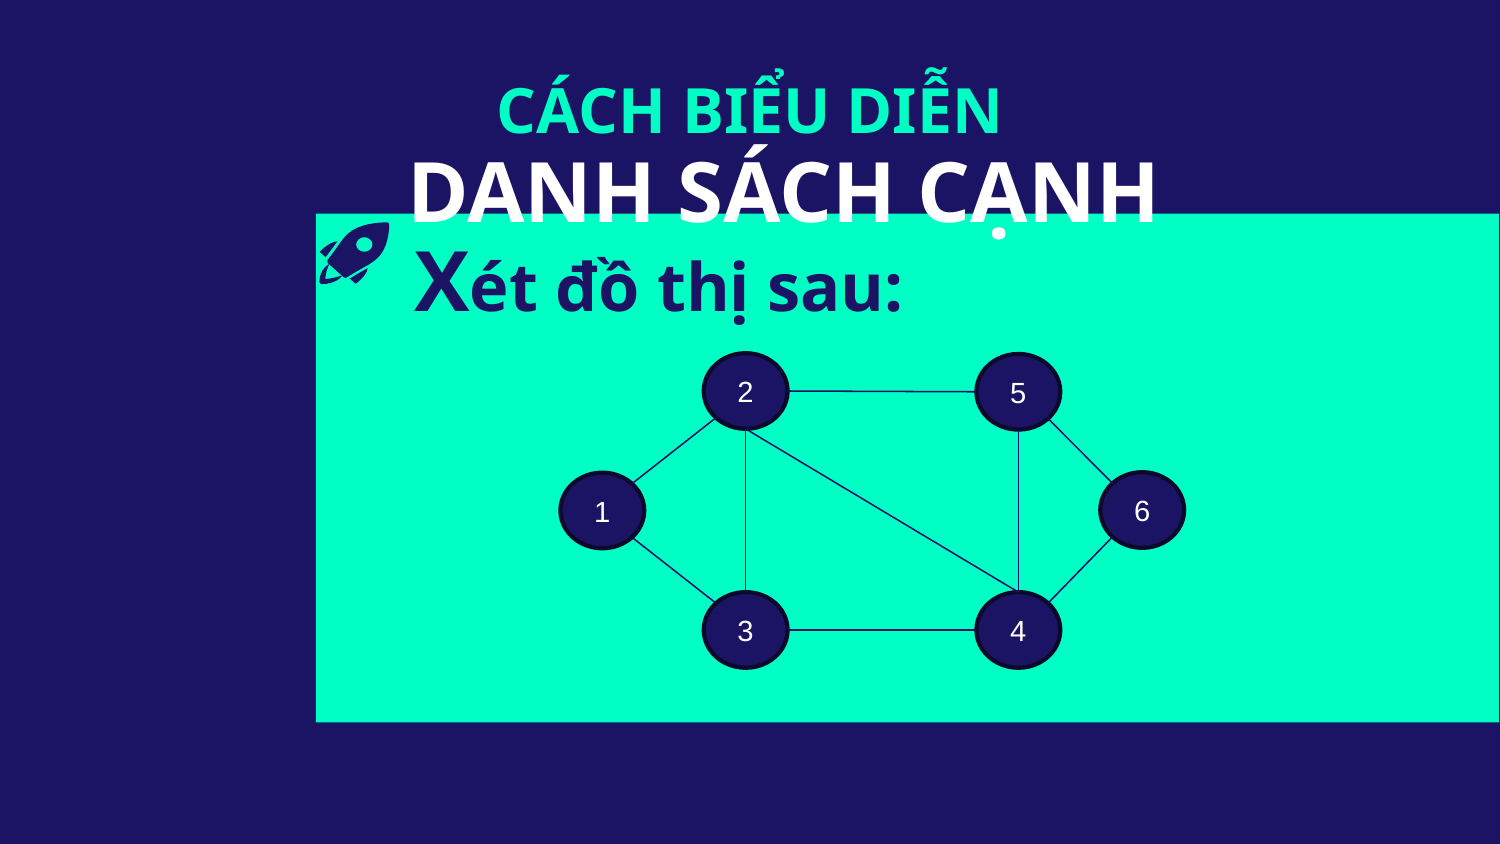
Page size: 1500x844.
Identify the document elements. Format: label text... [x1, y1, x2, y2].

title DANH SÁCH CẠNH [392, 121, 1201, 240]
text_box Xét đồ thị sau: [399, 229, 1374, 329]
title CÁCH BIỂU DIỄN [209, 56, 1291, 166]
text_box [319, 221, 390, 285]
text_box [560, 352, 1185, 669]
text_box [315, 213, 1499, 723]
